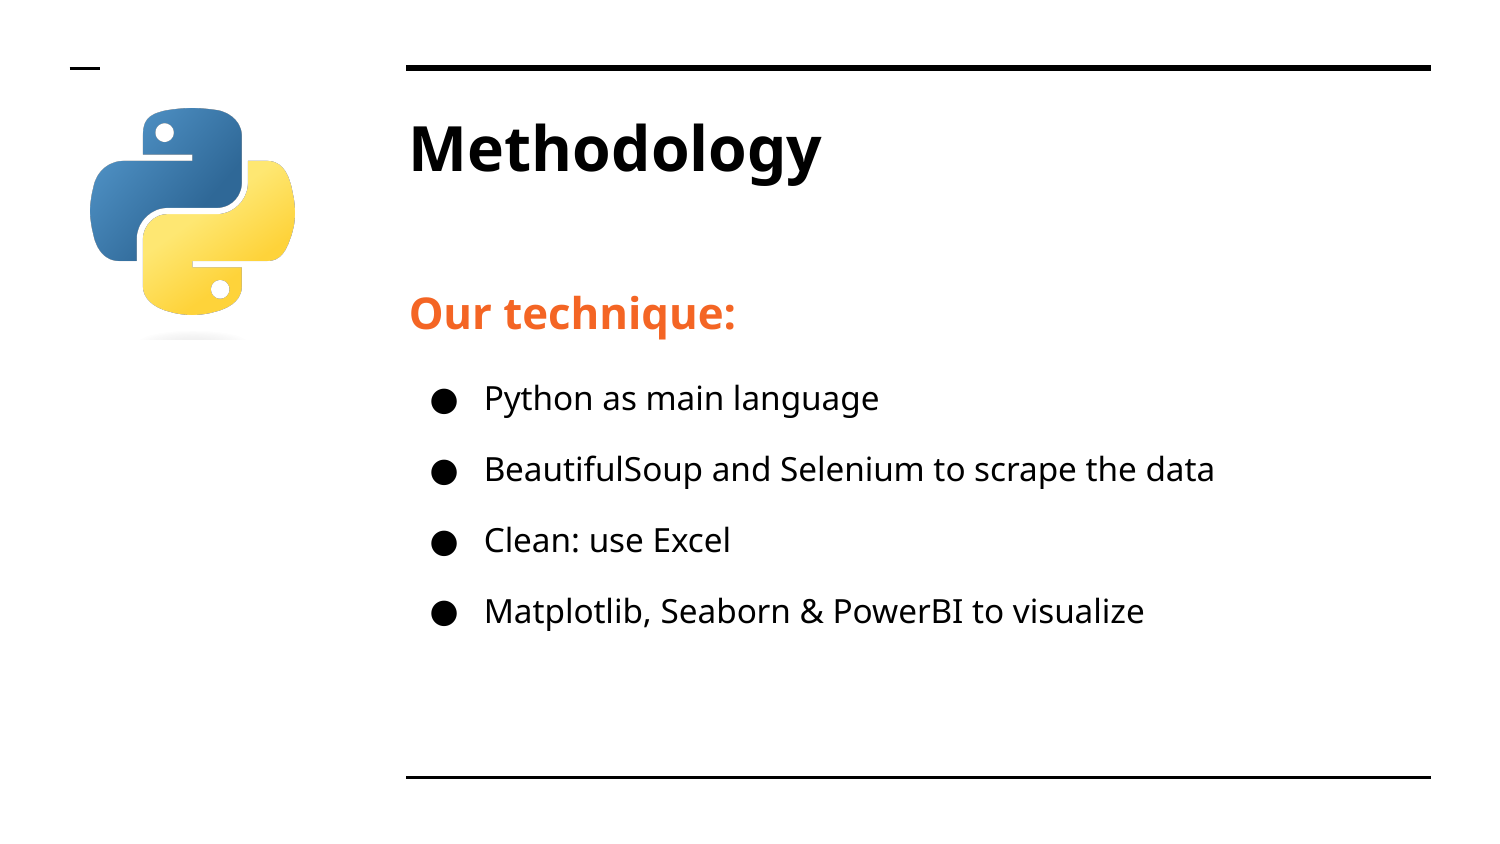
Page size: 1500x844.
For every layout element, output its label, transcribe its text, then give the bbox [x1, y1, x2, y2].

picture [90, 108, 302, 341]
title Methodology [393, 94, 1431, 199]
list Our technique: Python as main language BeautifulSoup and Selenium to scrape the data Clean: use Excel Matplotlib, Seaborn & PowerBI to visualize [393, 262, 1255, 756]
